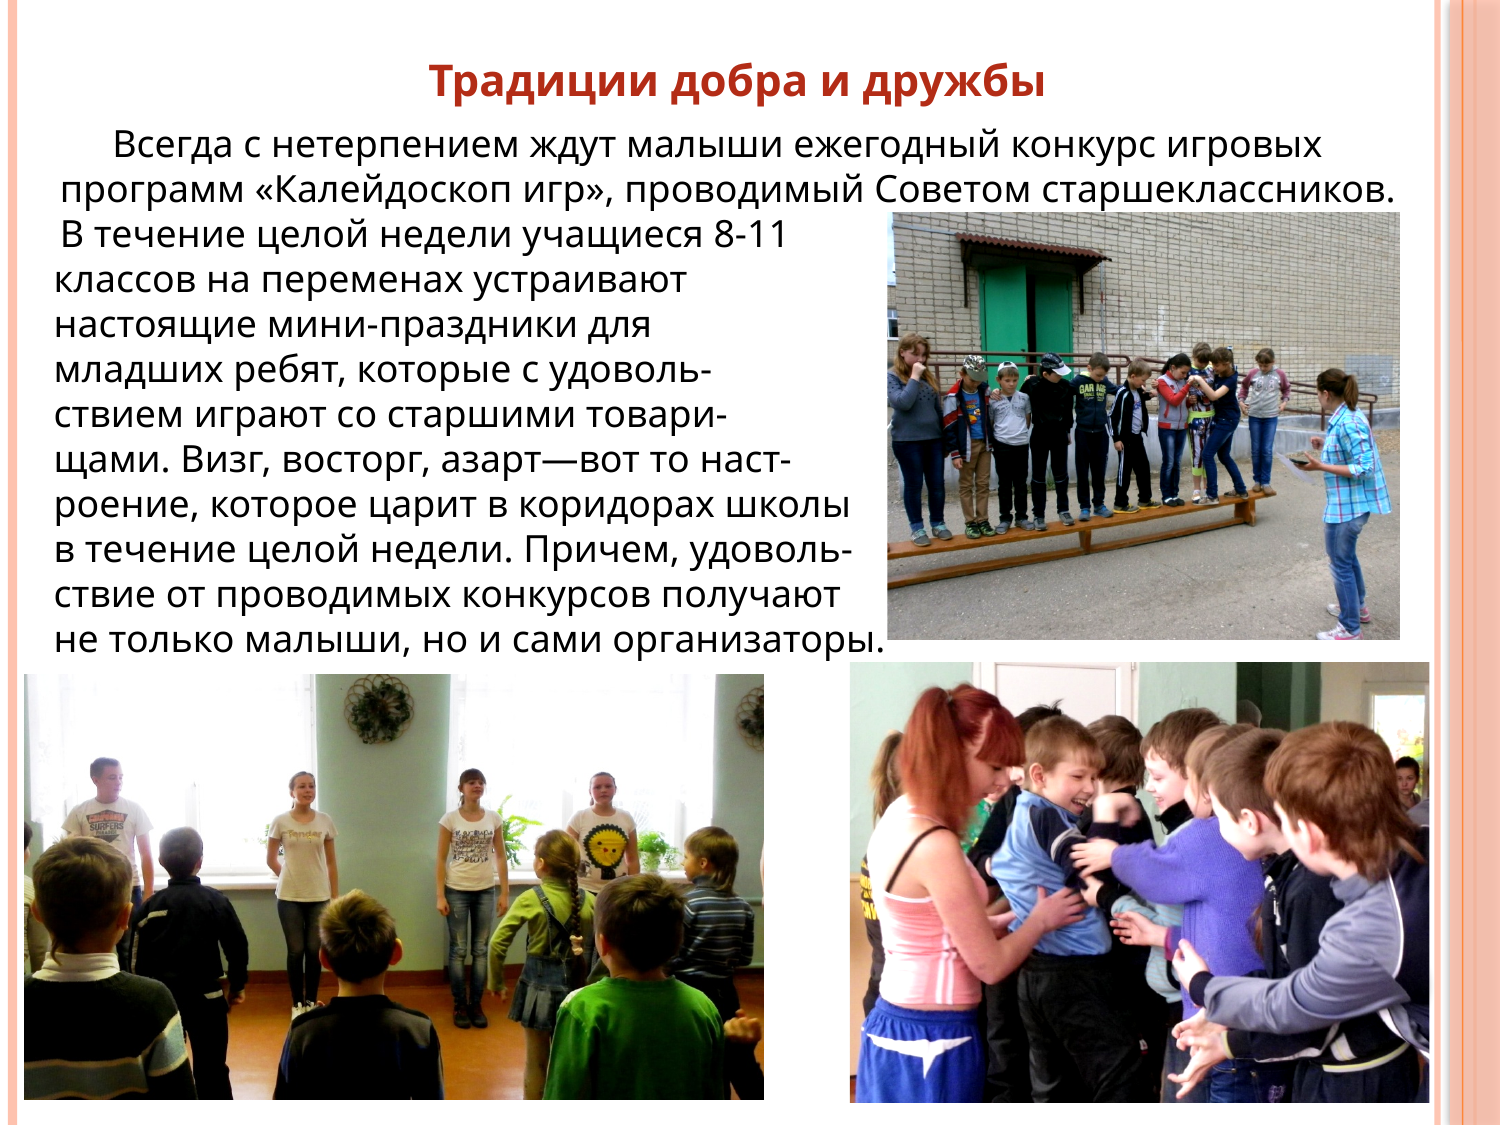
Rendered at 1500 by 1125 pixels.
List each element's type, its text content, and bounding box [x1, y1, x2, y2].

text_box Традиции добра и дружбы [75, 45, 1400, 113]
list Всегда с нетерпением ждут малыши ежегодный конкурс игровых программ «Калейдоскоп игр», проводимый Советом старшеклассников. В течение целой недели учащиеся 8-11 классов на переменах устраивают настоящие мини-праздники для младших ребят, которые с удоволь- ствием играют со старшими товари- щами. Визг, восторг, азарт—вот то наст- роение, которое царит в коридорах школы в течение целой недели. Причем, удоволь- ствие от проводимых конкурсов получают не только малыши, но и сами организаторы. [0, 112, 1438, 1088]
picture [24, 674, 764, 1101]
picture [849, 661, 1430, 1103]
picture [886, 211, 1401, 640]
